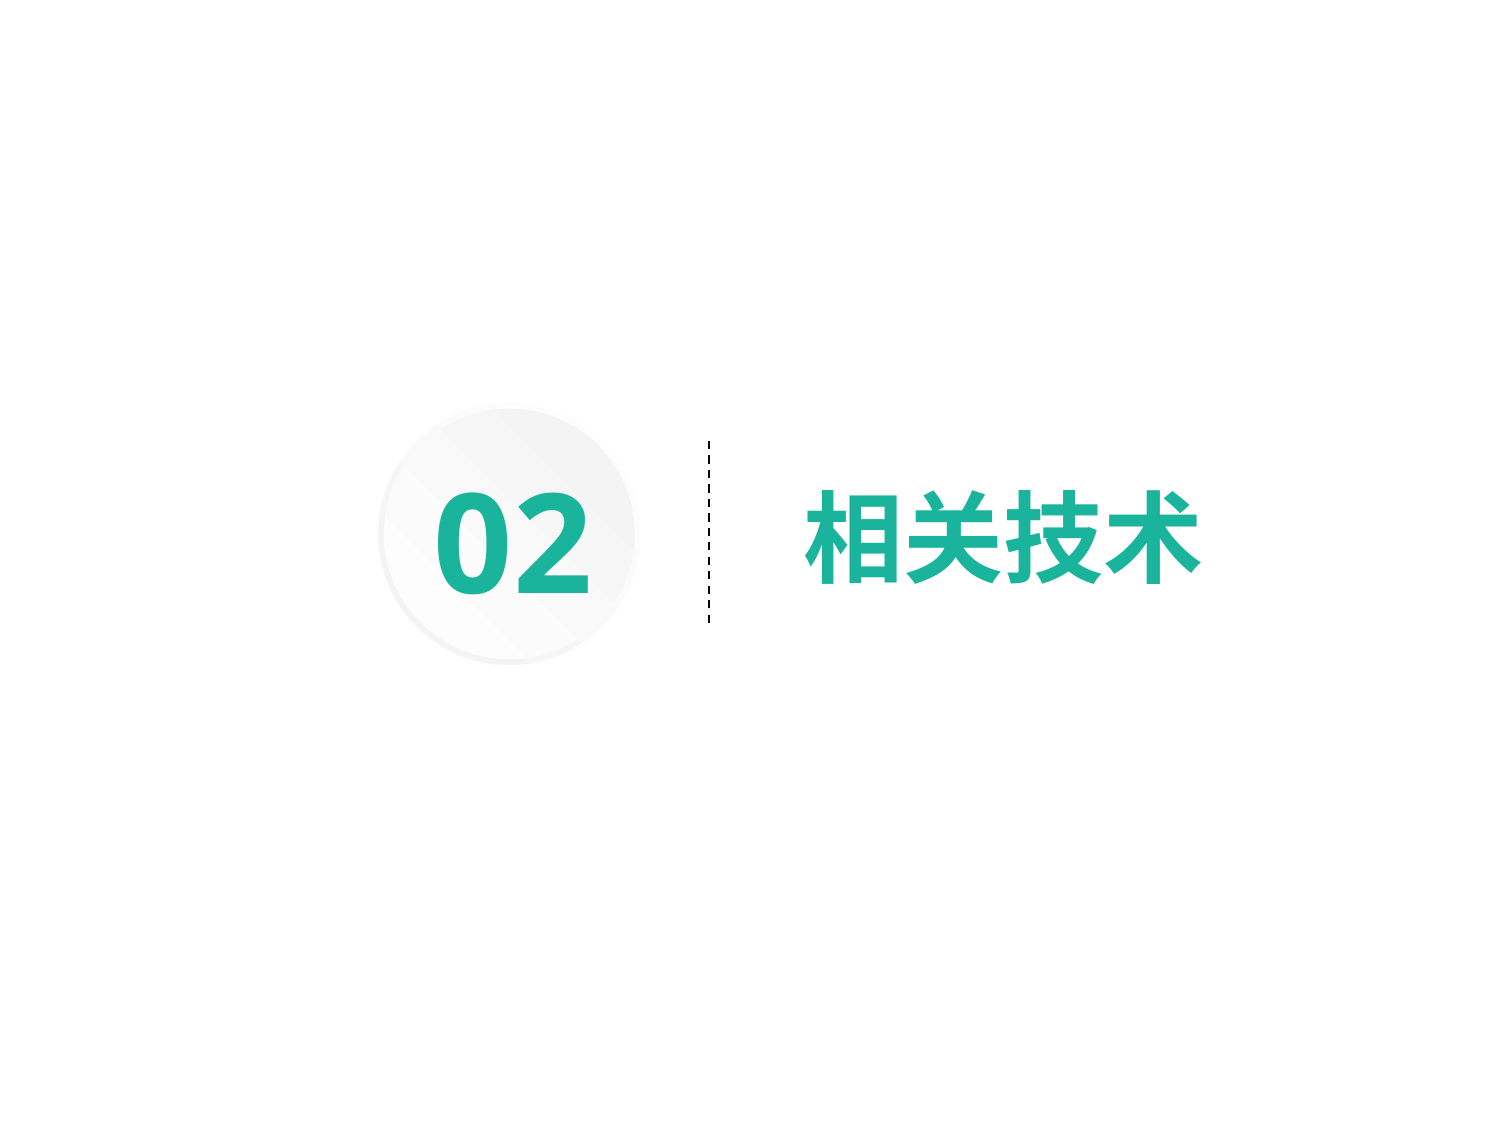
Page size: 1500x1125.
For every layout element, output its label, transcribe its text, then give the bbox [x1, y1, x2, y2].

text_box 相关技术 [788, 468, 1219, 603]
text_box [378, 402, 641, 666]
